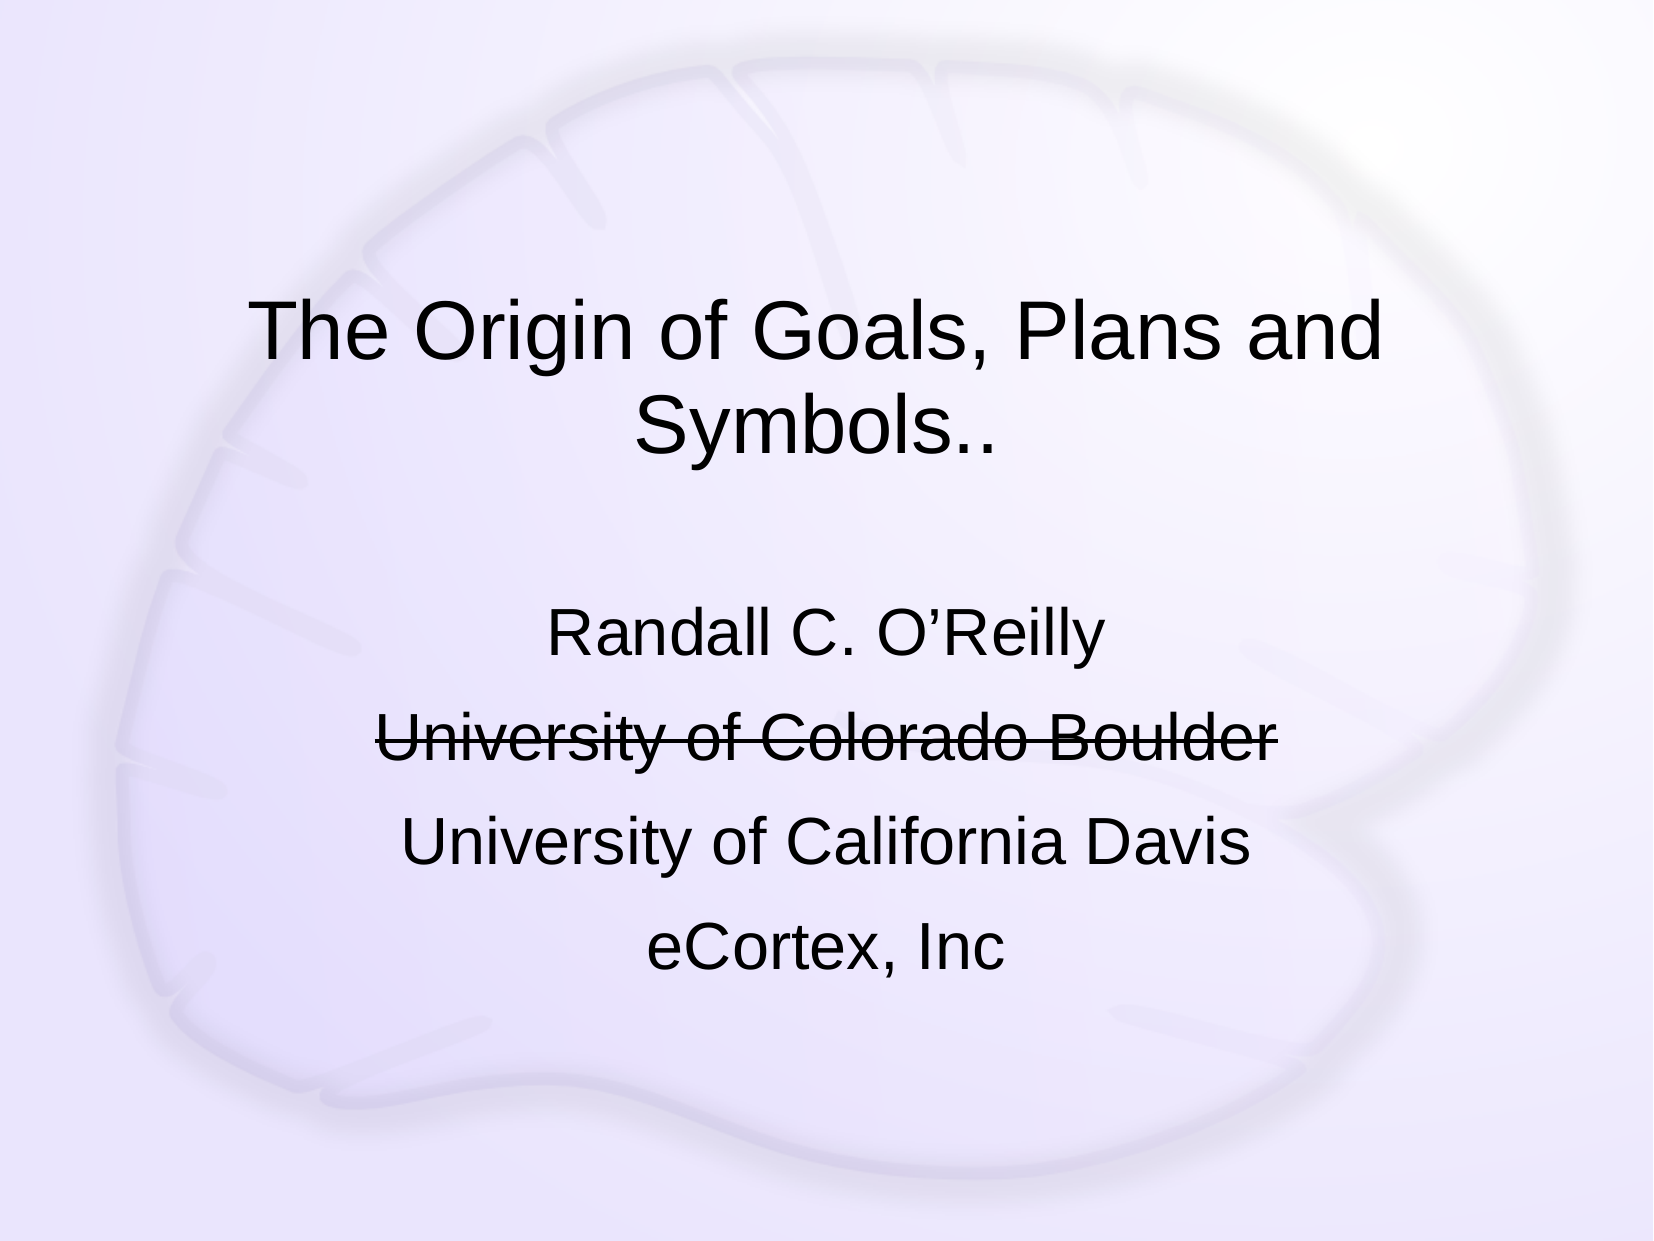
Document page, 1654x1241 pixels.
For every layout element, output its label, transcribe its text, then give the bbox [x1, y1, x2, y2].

title The Origin of Goals, Plans and Symbols.. [113, 245, 1520, 512]
picture [0, 0, 1654, 1241]
subtitle Randall C. O’Reilly University of Colorado Boulder University of California Davis eCortex, Inc [247, 595, 1406, 1021]
